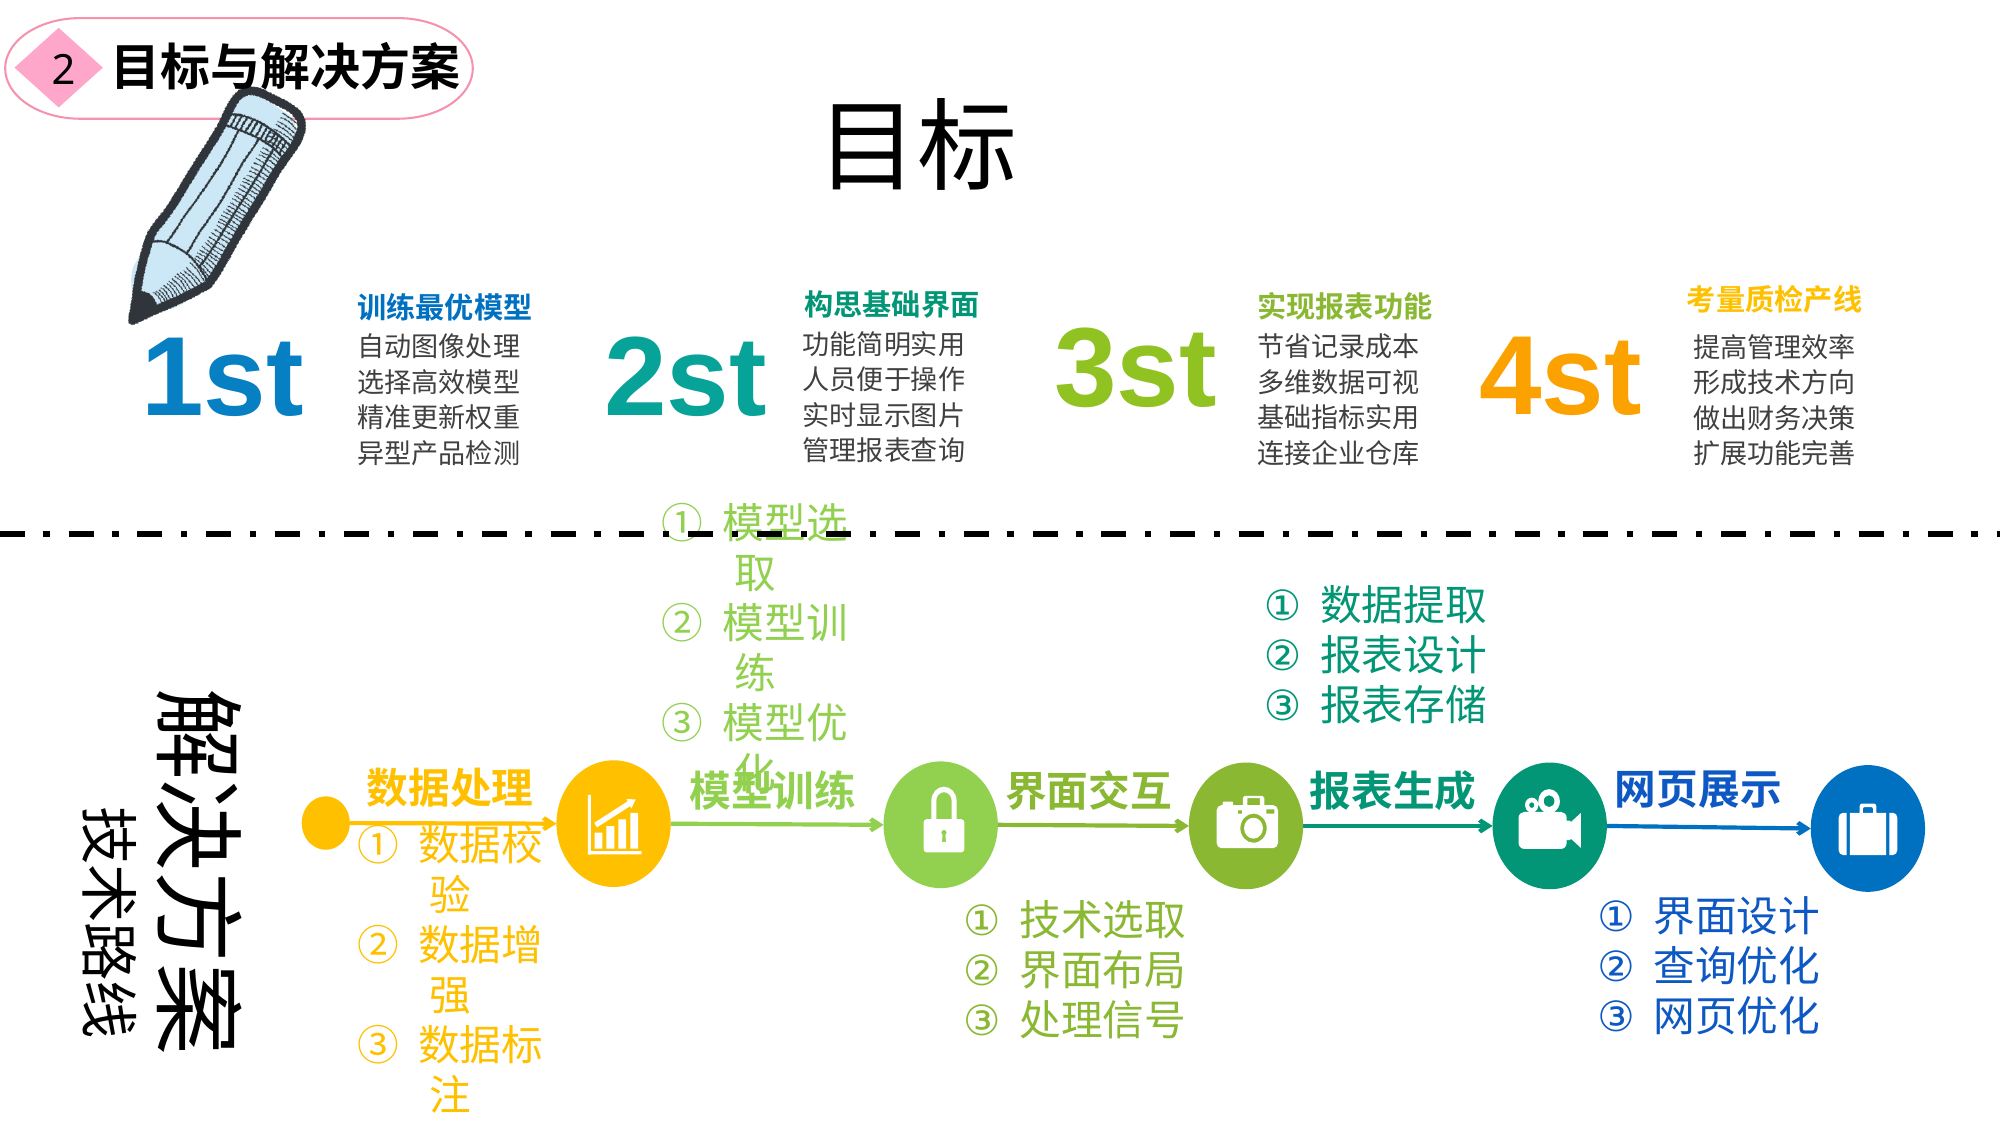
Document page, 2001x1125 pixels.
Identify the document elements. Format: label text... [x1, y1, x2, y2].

text_box 目标与解决方案 [95, 28, 595, 104]
text_box [4, 17, 445, 118]
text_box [301, 749, 1926, 892]
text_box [118, 274, 1905, 476]
text_box 数据提取 报表设计 报表存储 [1247, 571, 1504, 737]
text_box 解决方案 技术路线 [51, 673, 264, 1098]
text_box 技术选取 界面布局 处理信号 [946, 892, 1203, 1052]
text_box ① 模型选取 ② 模型训练 ③ 模型优化 [627, 535, 883, 749]
text_box ① 数据校验 ② 数据增强 ③ 数据标注 [322, 892, 579, 1125]
text_box 目标 [605, 67, 1230, 207]
picture [56, 80, 357, 365]
text_box ① 模型选取 ② 模型训练 ③ 模型优化 [627, 489, 883, 533]
text_box [339, 104, 453, 120]
text_box 2 [14, 27, 103, 108]
text_box 界面设计 查询优化 网页优化 [1580, 892, 1837, 1048]
